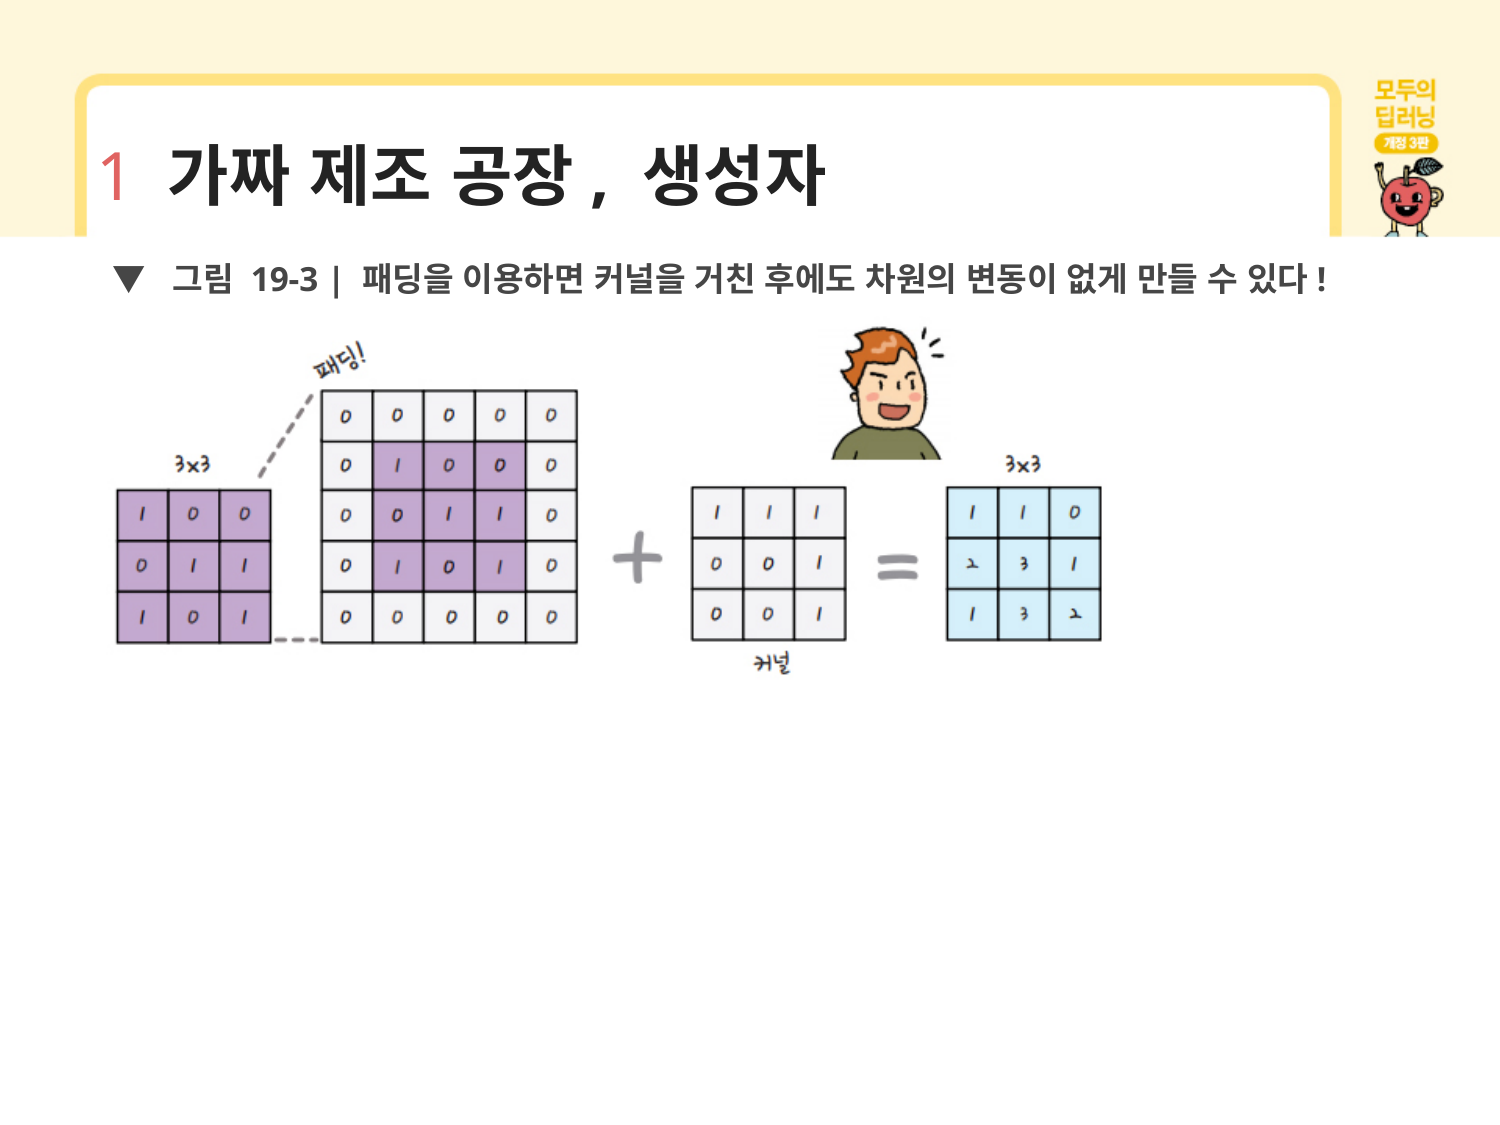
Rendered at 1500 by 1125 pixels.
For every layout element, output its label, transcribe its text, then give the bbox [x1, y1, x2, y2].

picture [0, 0, 1500, 1125]
title 1 가짜 제조 공장, 생성자 [81, 90, 1412, 222]
text_box ▼ 그림 19-3 | 패딩을 이용하면 커널을 거친 후에도 차원의 변동이 없게 만들 수 있다! [97, 251, 1424, 317]
